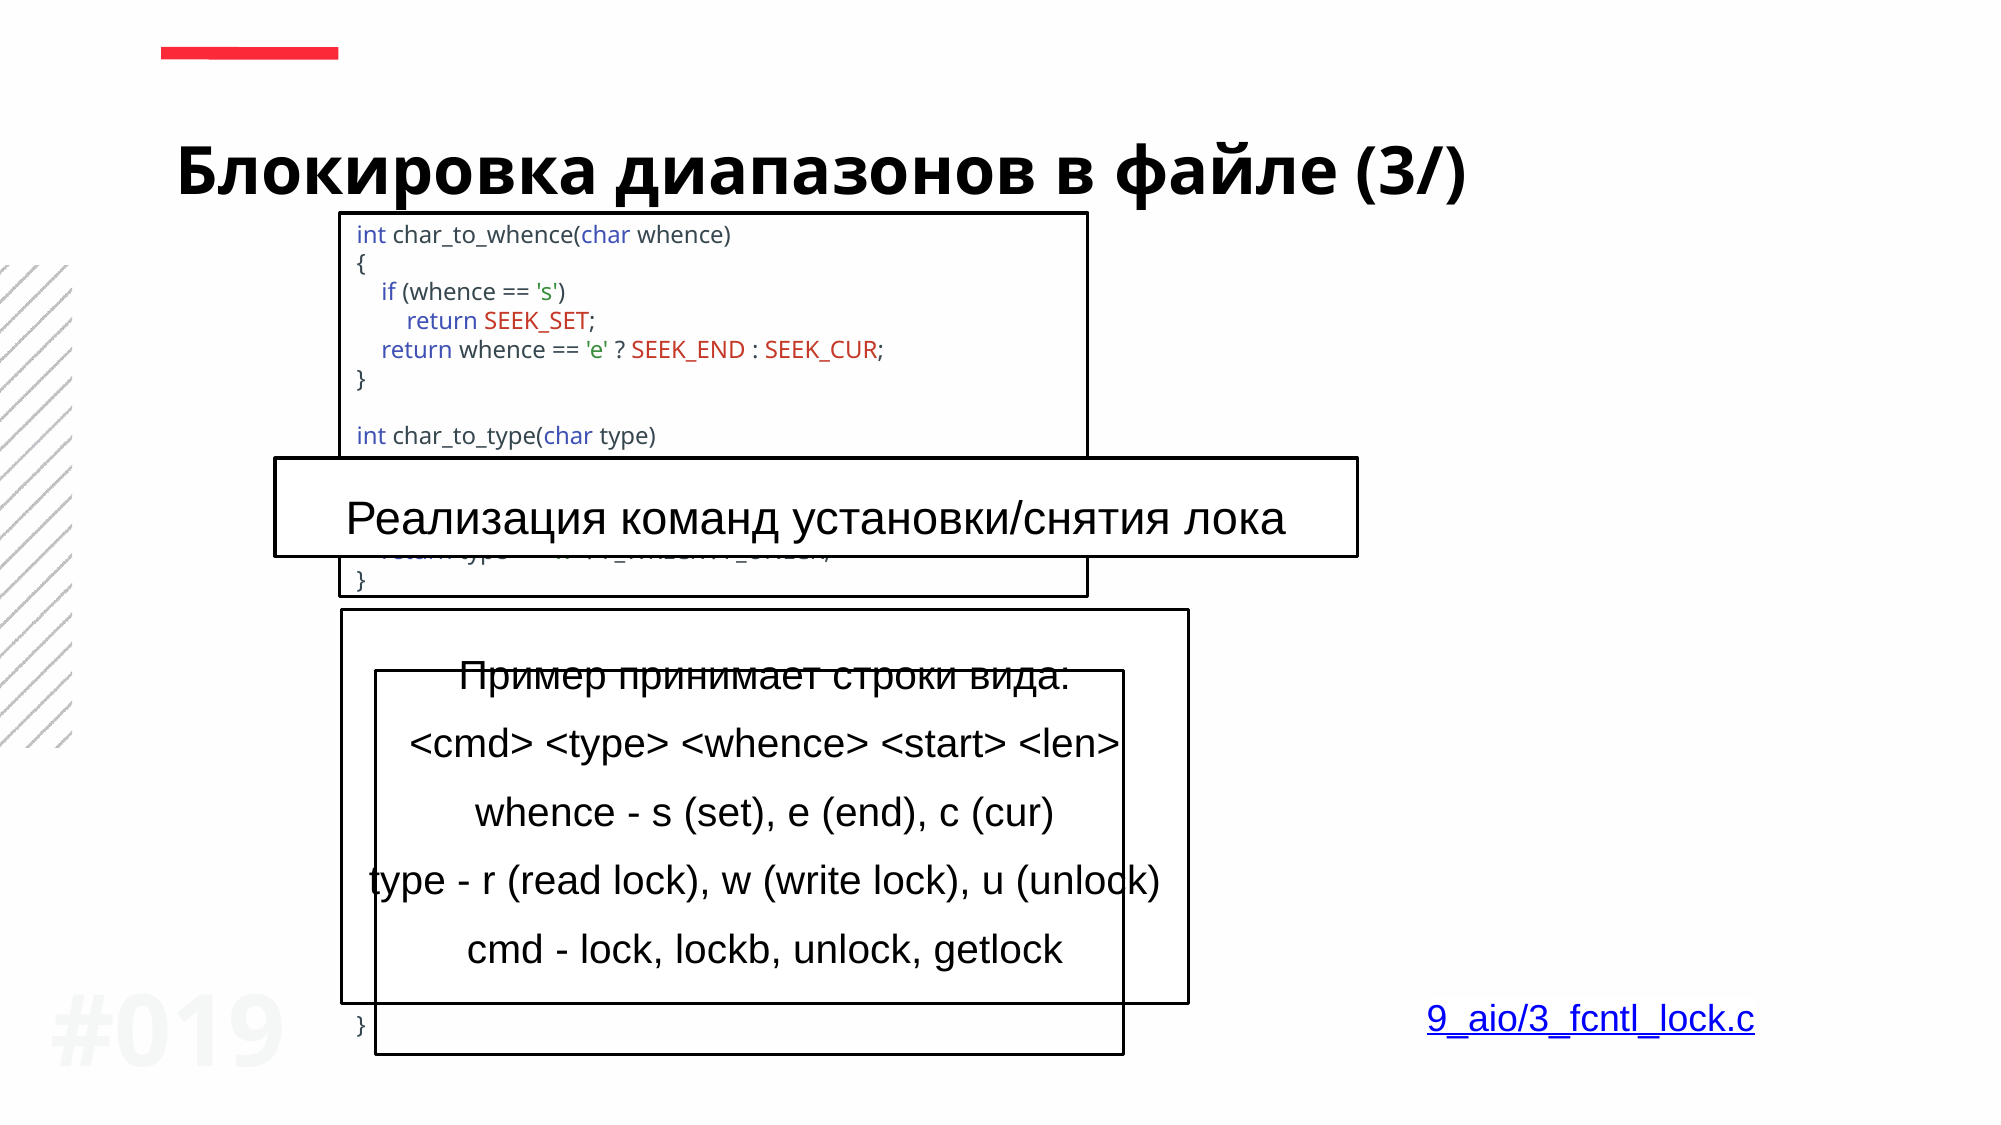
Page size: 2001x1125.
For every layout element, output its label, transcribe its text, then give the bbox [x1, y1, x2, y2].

text_box Пример принимает строки вида: <cmd> <type> <whence> <start> <len> whence - s (set), e (end), c (cur) type - r (read lock), w (write lock), u (unlock) cmd - lock, lockb, unlock, getlock [341, 609, 1189, 1004]
text_box [339, 557, 1088, 597]
text_box Реализация команд установки/снятия лока [275, 458, 1358, 557]
text_box int char_to_whence(char whence) { if (whence == 's') return SEEK_SET; return whence == 'e' ? SEEK_END : SEEK_CUR; } int char_to_type(char type) { if (type == 'r') return F_RDLCK; return type == 'w' ? F_WRLCK : F_UNLCK; } int do_lock(int fd, bool block, char *cmd) { char whence, type; int start, len; sscanf(cmd, "%c %c %d %d", &type, &whence, &start, &len); printf("type = %c, whence = %c, start = %d, len = %d\n", type, whence, start, len); struct flock fl; fl.l_type = char_to_type(type); fl.l_whence = char_to_whence(whence); fl.l_start = start; fl.l_len = len; return fcntl(fd, block ? F_SETLKW : F_SETLK, &fl); } [341, 204, 1597, 1054]
text_box [375, 670, 1124, 1055]
text_box #0<number> [35, 960, 486, 1125]
text_box 9_aio/3_fcntl_lock.c [1411, 978, 1904, 1054]
text_box Блокировка диапазонов в файле (3/) [161, 129, 1757, 265]
picture [0, 264, 73, 748]
text_box [339, 212, 1088, 458]
